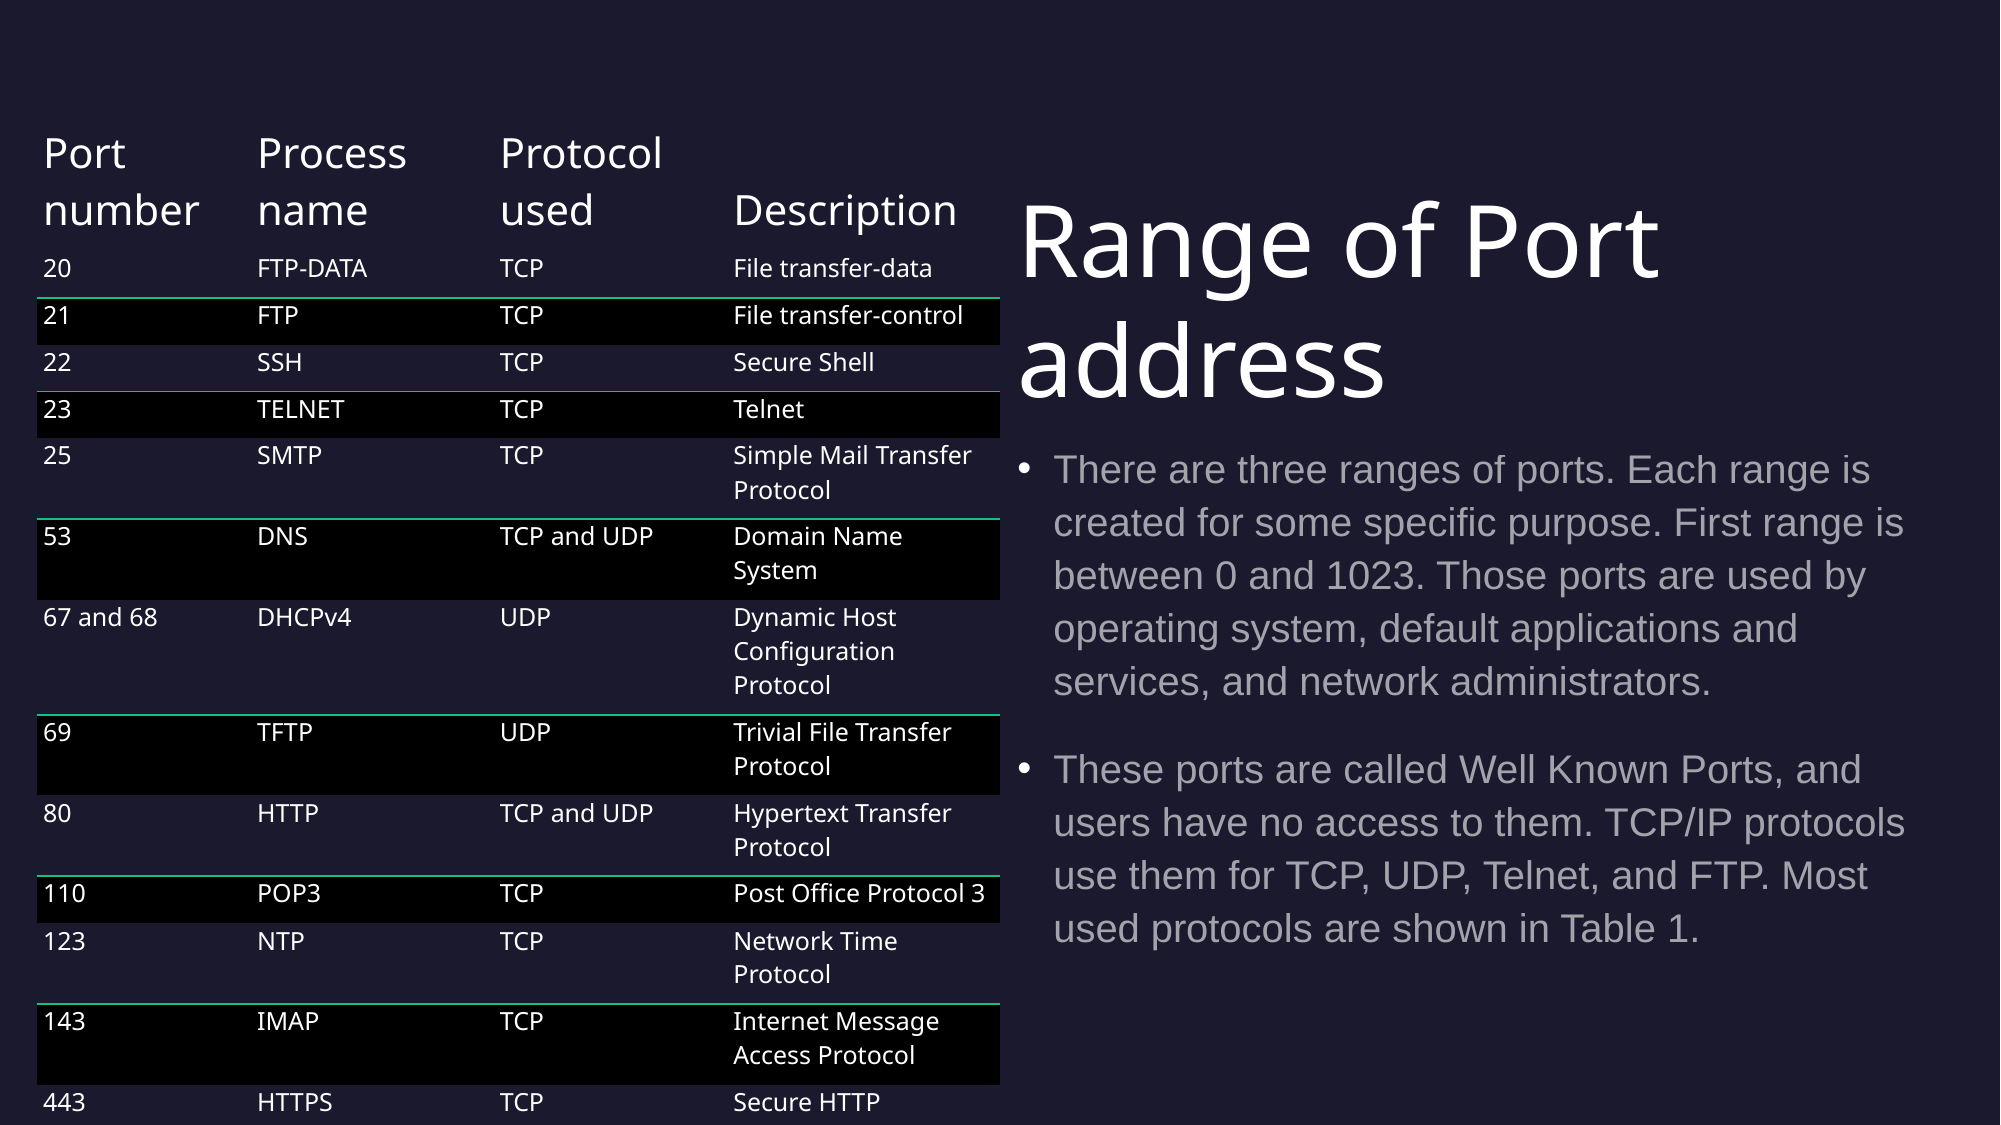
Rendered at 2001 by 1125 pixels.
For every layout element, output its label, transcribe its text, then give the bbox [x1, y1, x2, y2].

table_cell TCP [493, 438, 727, 518]
table_cell TCP [493, 392, 727, 438]
table_cell TCP and UDP [493, 795, 727, 875]
table_cell HTTP [251, 795, 493, 875]
table_cell TELNET [251, 392, 493, 438]
table_cell Secure HTTP [727, 1085, 1000, 1125]
table_cell TCP [493, 1085, 727, 1125]
table_header Description [727, 124, 1000, 251]
table_cell 20 [37, 251, 251, 297]
table_cell POP3 [251, 877, 493, 923]
table_cell Post Office Protocol 3 [727, 877, 1000, 923]
table_header Process name [251, 124, 493, 251]
table_cell Secure Shell [727, 345, 1000, 391]
table_cell Hypertext Transfer Protocol [727, 795, 1000, 875]
table_cell DHCPv4 [251, 600, 493, 714]
title Range of Port address [1017, 90, 1910, 418]
table_cell TCP [493, 345, 727, 391]
table_cell 443 [37, 1085, 251, 1125]
table_cell NTP [251, 923, 493, 1003]
table_cell 143 [37, 1005, 251, 1085]
table_cell Domain Name System [727, 520, 1000, 600]
table_cell 23 [37, 392, 251, 438]
table_cell TFTP [251, 716, 493, 795]
list There are three ranges of ports. Each range is created for some specific purpose. First range is between 0 and 1023. Those ports are used by operating system, default applications and services, and network administrators. These ports are called Well Known Ports, and users have no access to them. TCP/IP protocols use them for TCP, UDP, Telnet, and FTP. Most used protocols are shown in Table 1. [1017, 439, 1910, 1000]
table_cell 22 [37, 345, 251, 391]
table_cell IMAP [251, 1005, 493, 1085]
table_cell TCP and UDP [493, 520, 727, 600]
table_cell 67 and 68 [37, 600, 251, 714]
table_header Port number [37, 124, 251, 251]
text_box [0, 0, 2000, 1125]
table_cell TCP [493, 923, 727, 1003]
table_cell File transfer-control [727, 299, 1000, 345]
table_cell TCP [493, 299, 727, 345]
table_cell Trivial File Transfer Protocol [727, 716, 1000, 795]
table_cell 25 [37, 438, 251, 518]
table_cell Telnet [727, 392, 1000, 438]
table_cell SMTP [251, 438, 493, 518]
table_cell Internet Message Access Protocol [727, 1005, 1000, 1085]
table_cell Simple Mail Transfer Protocol [727, 438, 1000, 518]
table_cell FTP [251, 299, 493, 345]
table_cell UDP [493, 600, 727, 714]
table_cell HTTPS [251, 1085, 493, 1125]
table_cell Dynamic Host Configuration Protocol [727, 600, 1000, 714]
table_cell SSH [251, 345, 493, 391]
table_cell TCP [493, 1005, 727, 1085]
table_cell Network Time Protocol [727, 923, 1000, 1003]
table_cell 53 [37, 520, 251, 600]
table_cell File transfer-data [727, 251, 1000, 297]
table_cell 80 [37, 795, 251, 875]
table_cell 69 [37, 716, 251, 795]
table_cell TCP [493, 251, 727, 297]
table_cell DNS [251, 520, 493, 600]
table_cell TCP [493, 877, 727, 923]
table_cell 123 [37, 923, 251, 1003]
table_cell FTP-DATA [251, 251, 493, 297]
table_cell 110 [37, 877, 251, 923]
table_cell 21 [37, 299, 251, 345]
table_cell UDP [493, 716, 727, 795]
table_header Protocol used [493, 124, 727, 251]
